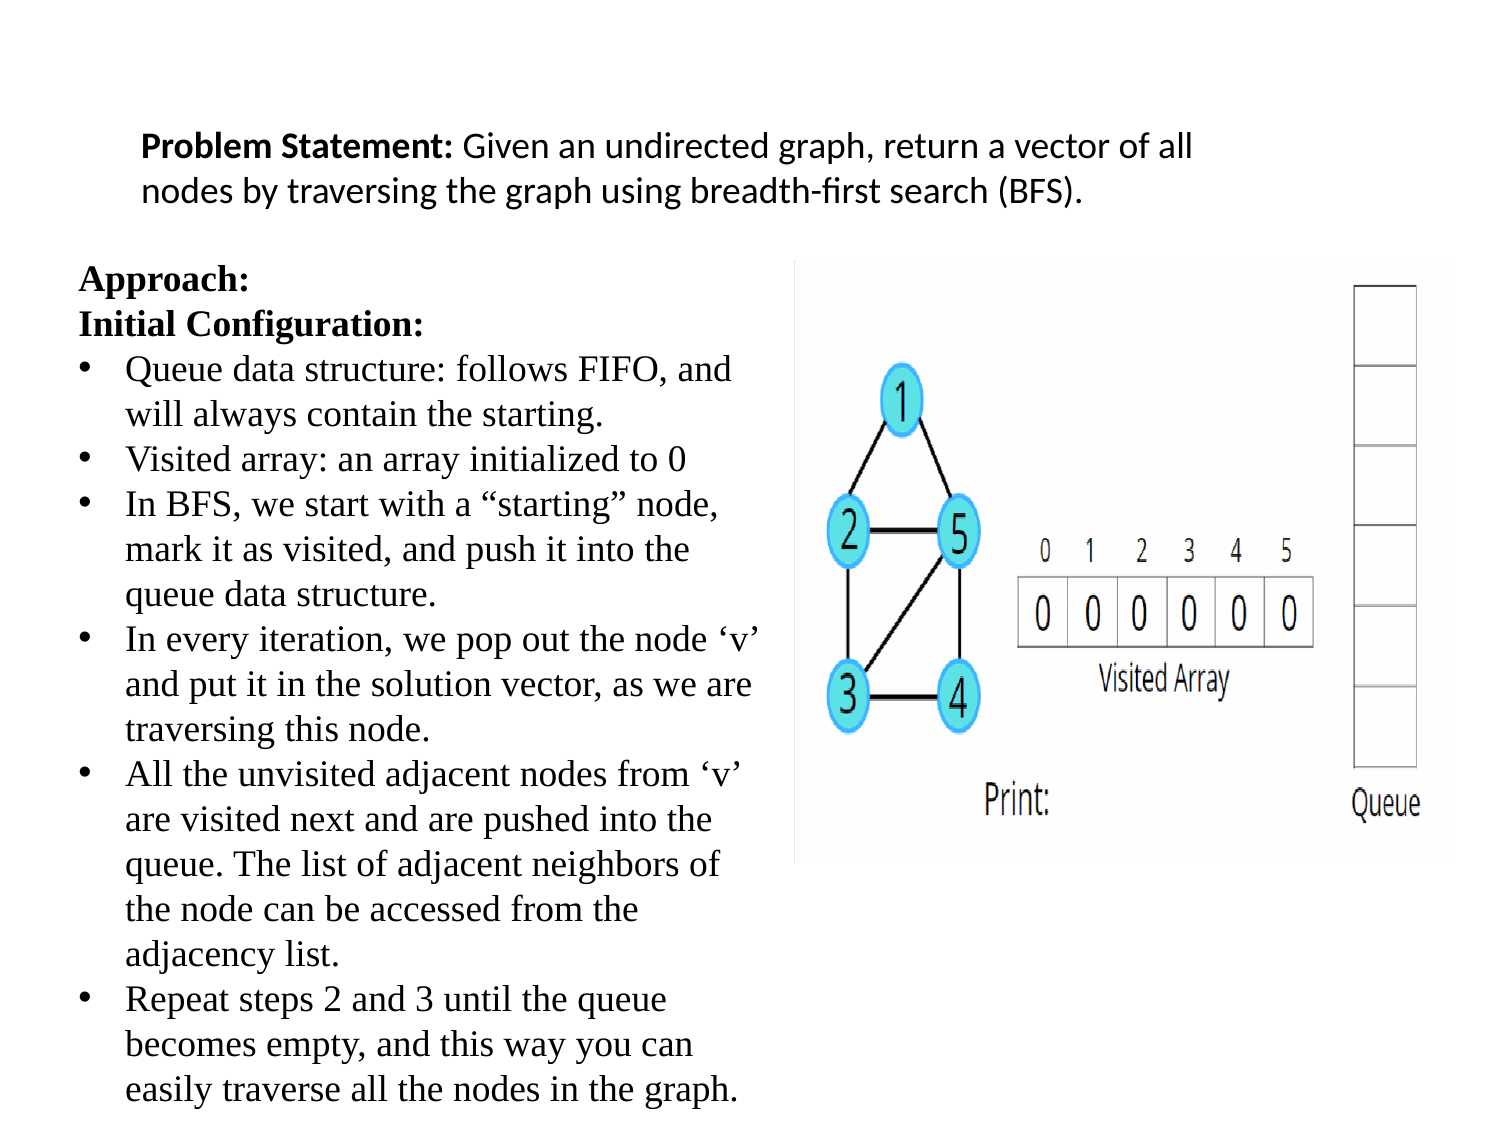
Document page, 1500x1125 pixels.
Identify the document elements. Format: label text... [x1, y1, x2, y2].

picture [794, 260, 1456, 864]
text_box Approach: Initial Configuration: Queue data structure: follows FIFO, and will always contain the starting. Visited array: an array initialized to 0 In BFS, we start with a “starting” node, mark it as visited, and push it into the queue data structure. In every iteration, we pop out the node ‘v’ and put it in the solution vector, as we are traversing this node. All the unvisited adjacent nodes from ‘v’ are visited next and are pushed into the queue. The list of adjacent neighbors of the node can be accessed from the adjacency list. Repeat steps 2 and 3 until the queue becomes empty, and this way you can easily traverse all the nodes in the graph. [63, 246, 779, 1117]
text_box Problem Statement: Given an undirected graph, return a vector of all nodes by traversing the graph using breadth-first search (BFS). [126, 113, 1292, 219]
